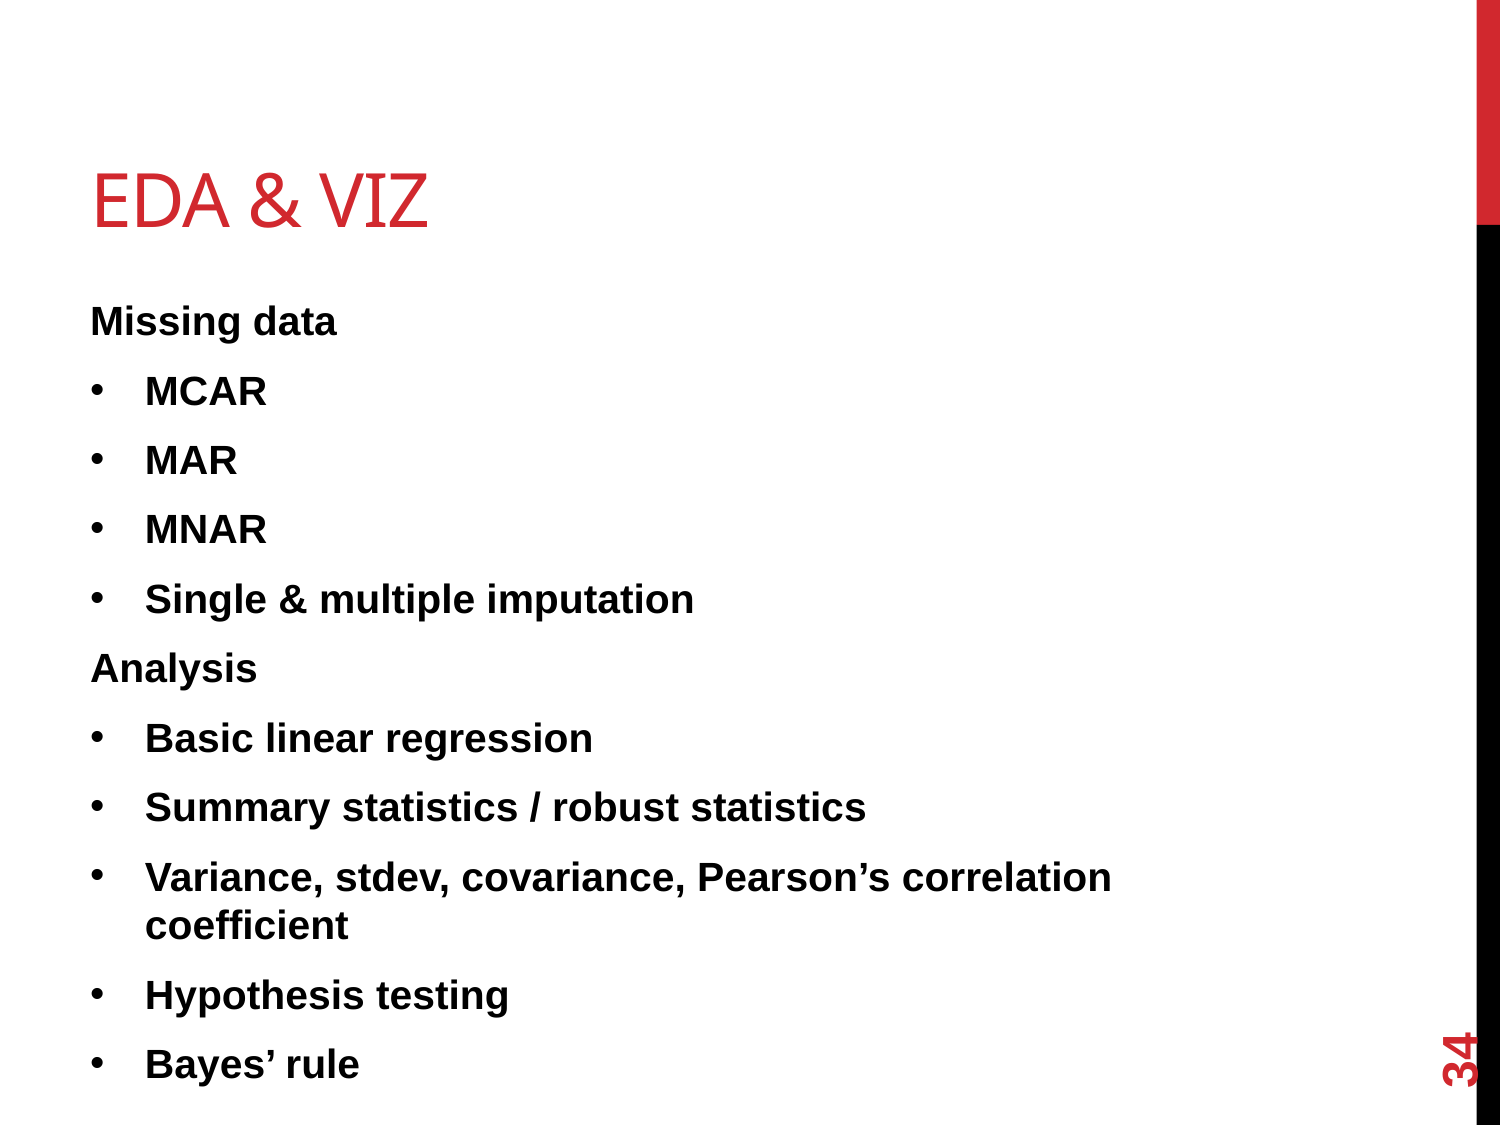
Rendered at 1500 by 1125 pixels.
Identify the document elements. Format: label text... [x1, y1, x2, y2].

title EDA & Viz [75, 25, 1025, 250]
slide_number 34 [1427, 887, 1488, 1104]
list Missing data MCAR MAR MNAR Single & multiple imputation Analysis Basic linear regression Summary statistics / robust statistics Variance, stdev, covariance, Pearson’s correlation coefficient Hypothesis testing Bayes’ rule [75, 287, 1325, 1100]
